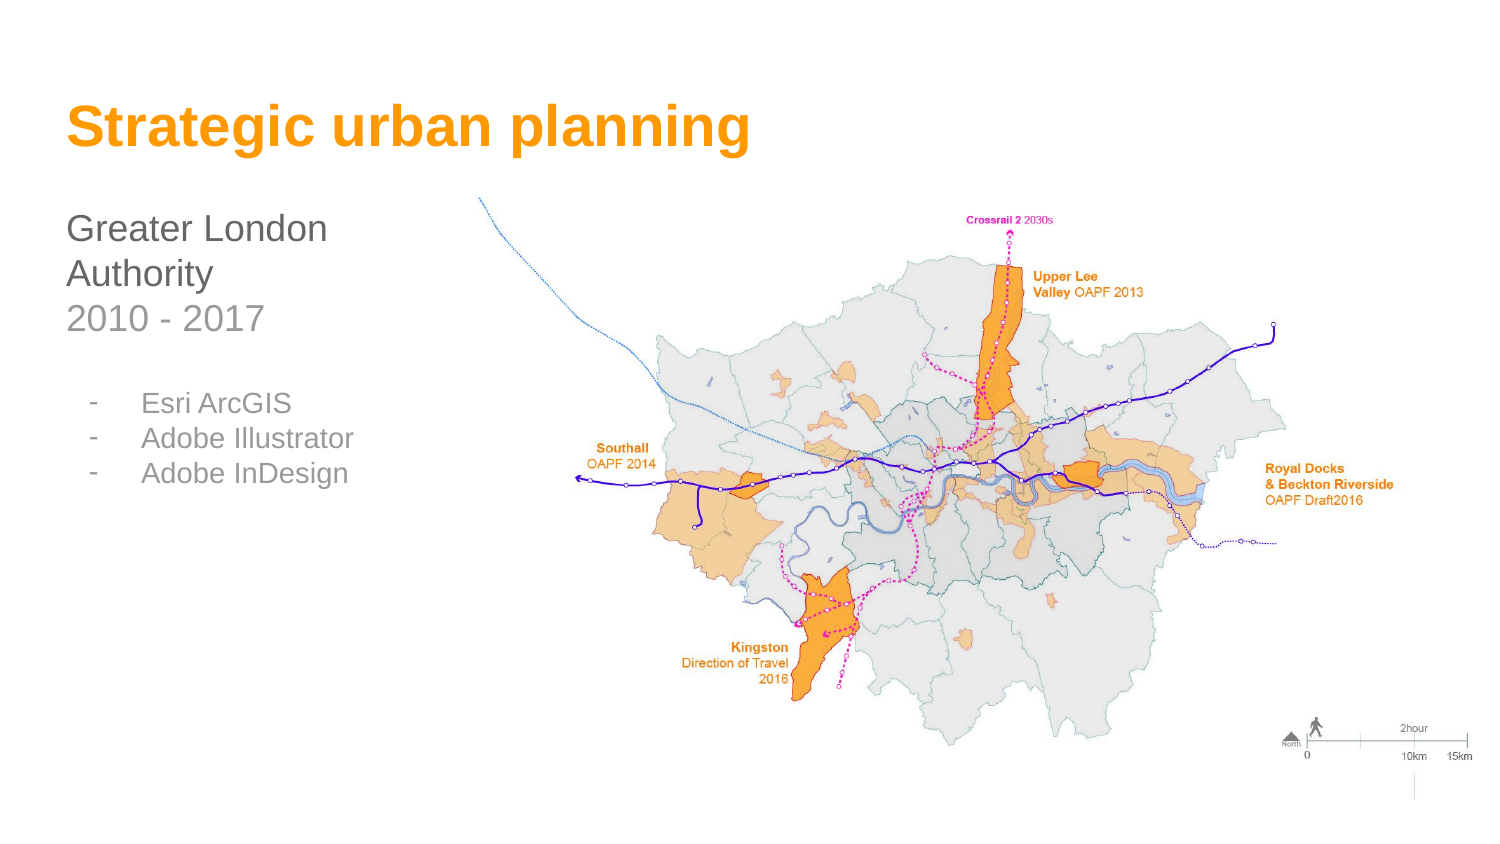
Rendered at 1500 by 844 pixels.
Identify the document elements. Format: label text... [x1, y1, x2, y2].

list Greater London Authority 2010 - 2017 Esri ArcGIS Adobe Illustrator Adobe InDesign [51, 189, 379, 750]
title Strategic urban planning [51, 72, 379, 167]
picture [384, 63, 1500, 844]
